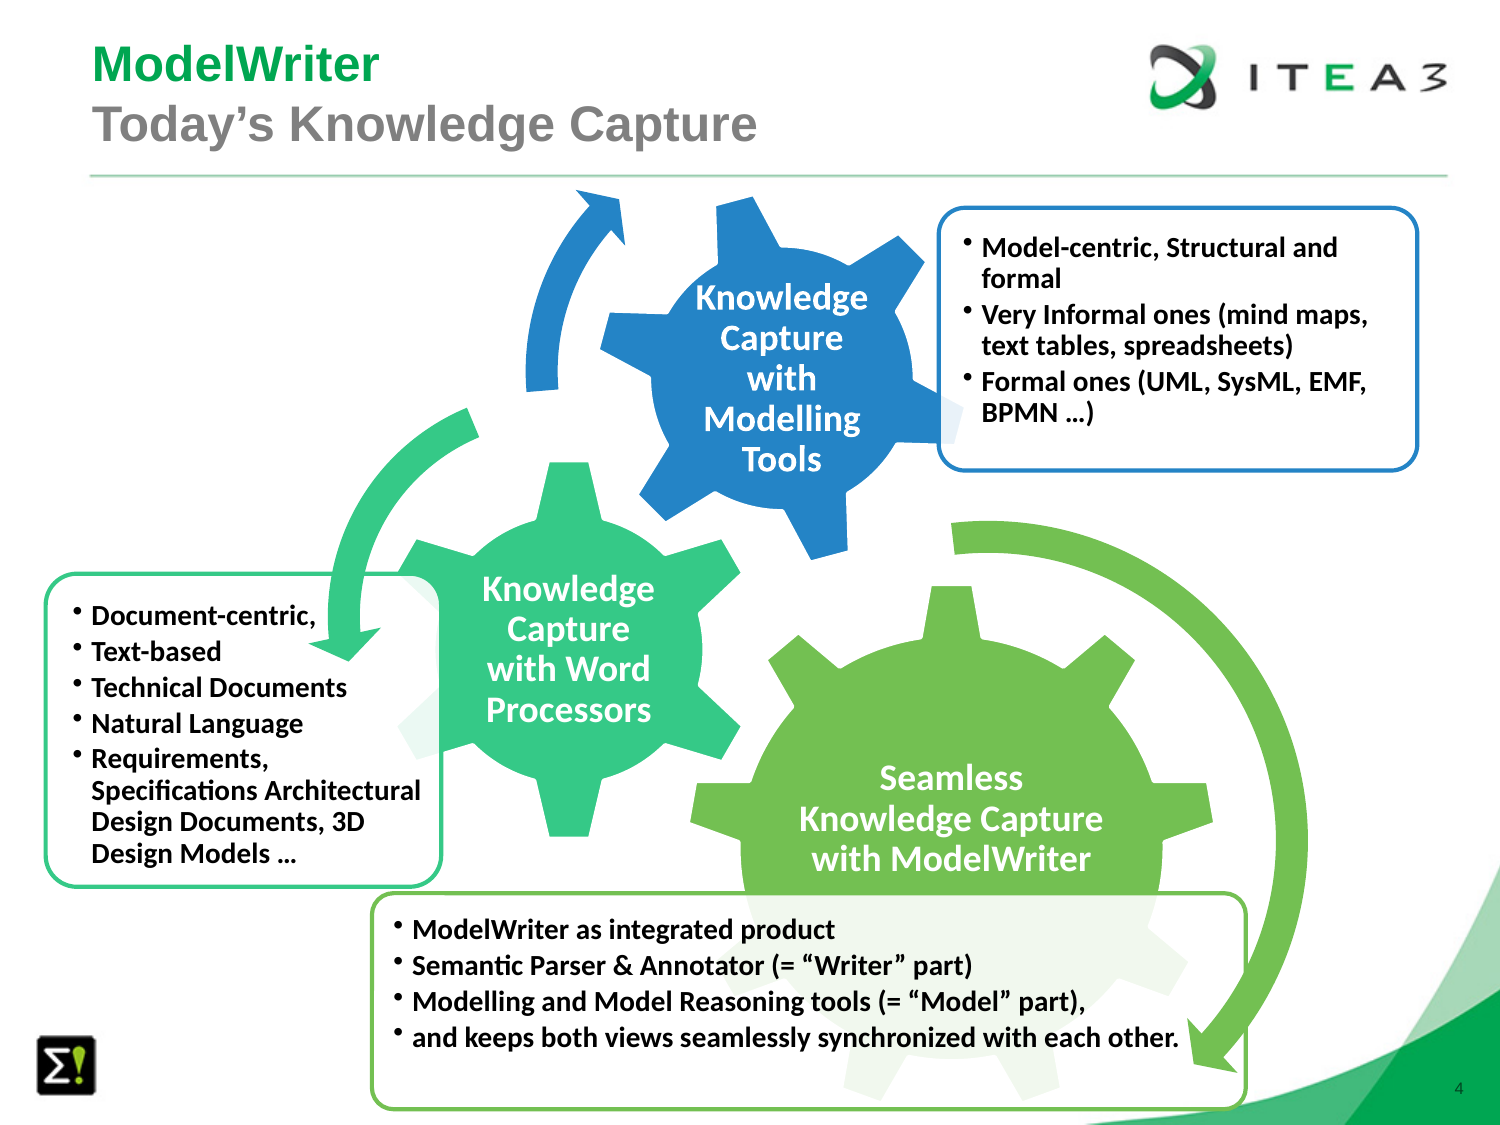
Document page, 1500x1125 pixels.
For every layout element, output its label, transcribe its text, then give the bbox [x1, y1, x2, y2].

title ModelWriter Today’s Knowledge Capture [76, 23, 1099, 147]
picture [0, 0, 1500, 1125]
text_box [14, 148, 1495, 1118]
